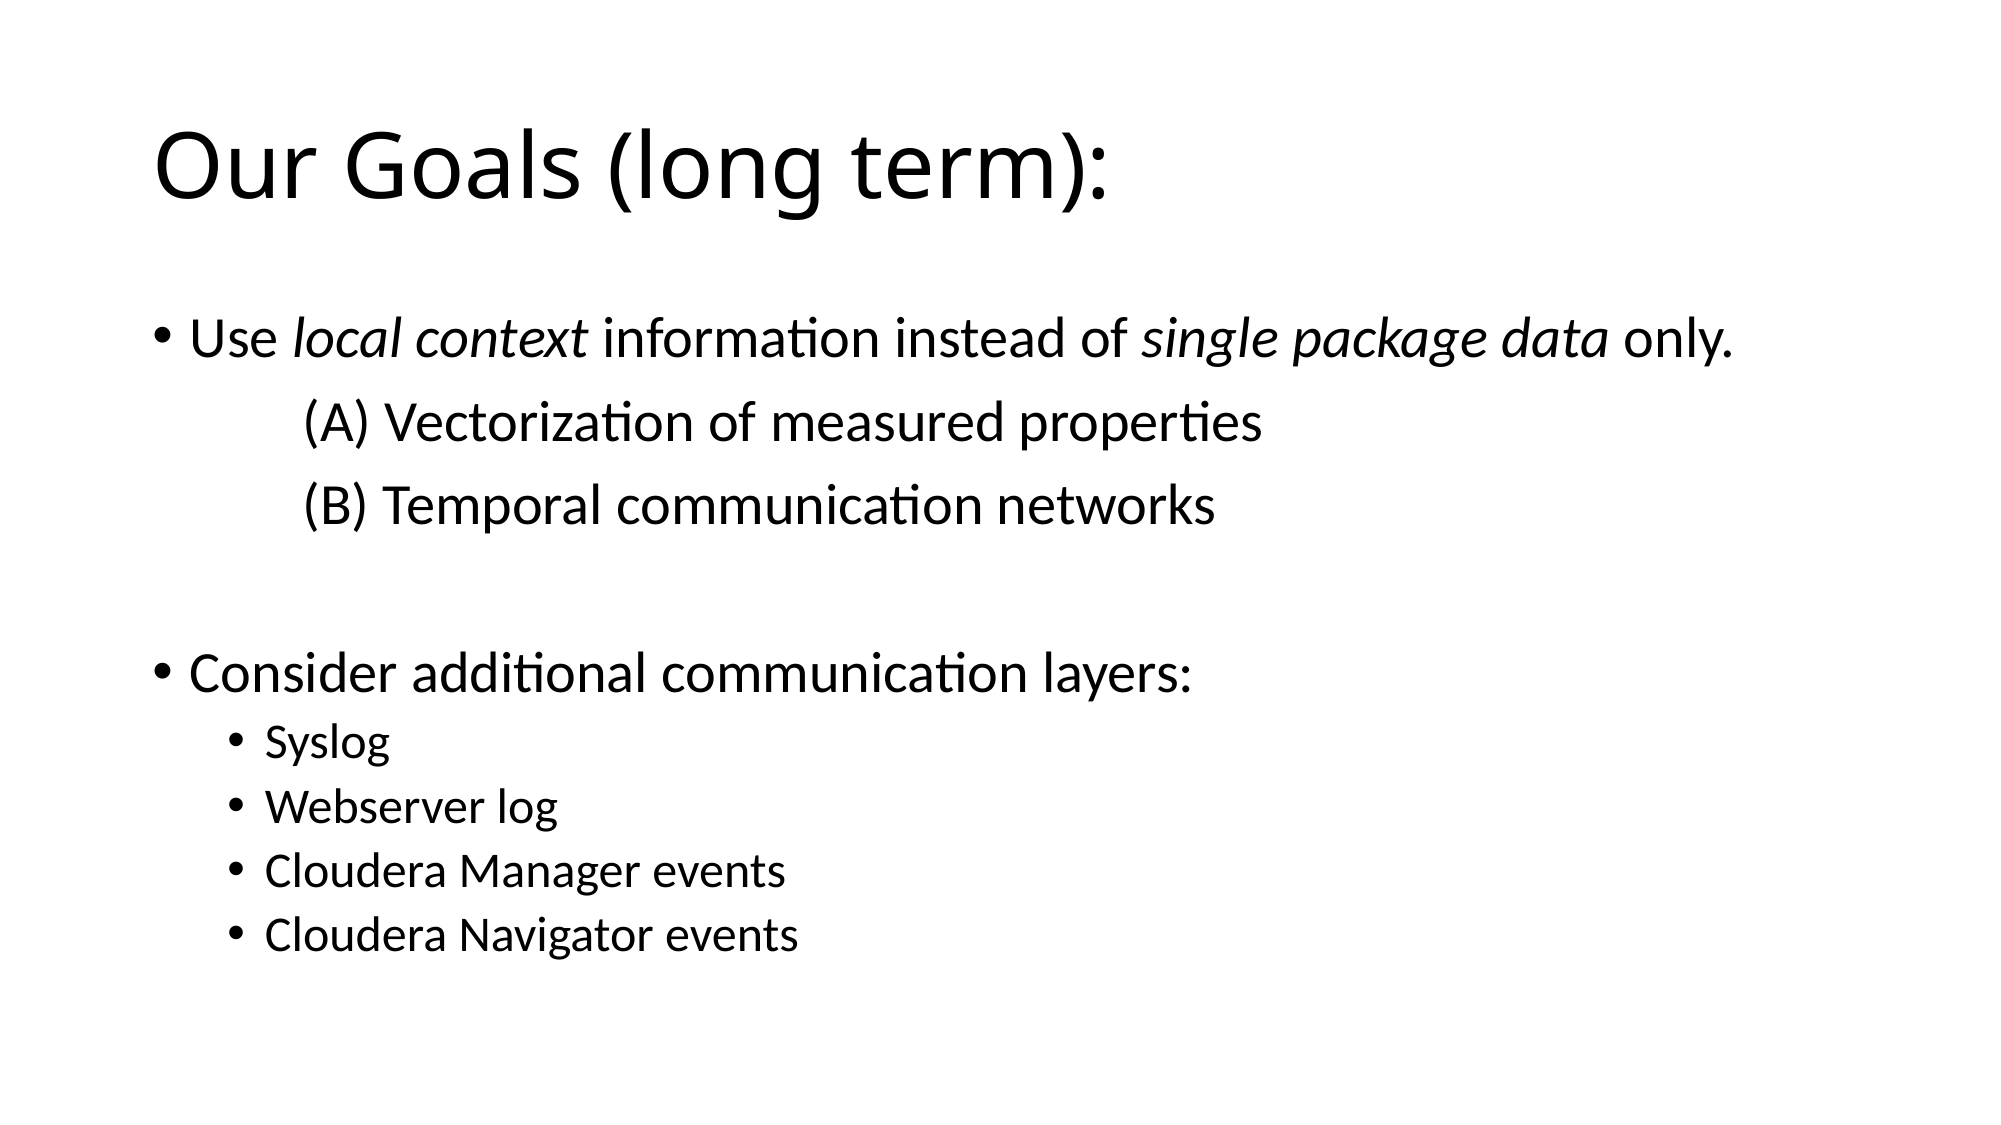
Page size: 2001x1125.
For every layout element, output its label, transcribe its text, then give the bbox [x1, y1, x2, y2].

title Our Goals (long term): [137, 59, 1863, 278]
list Use local context information instead of single package data only. (A) Vectorization of measured properties (B) Temporal communication networks Consider additional communication layers: Syslog Webserver log Cloudera Manager events Cloudera Navigator events [137, 299, 1863, 1014]
